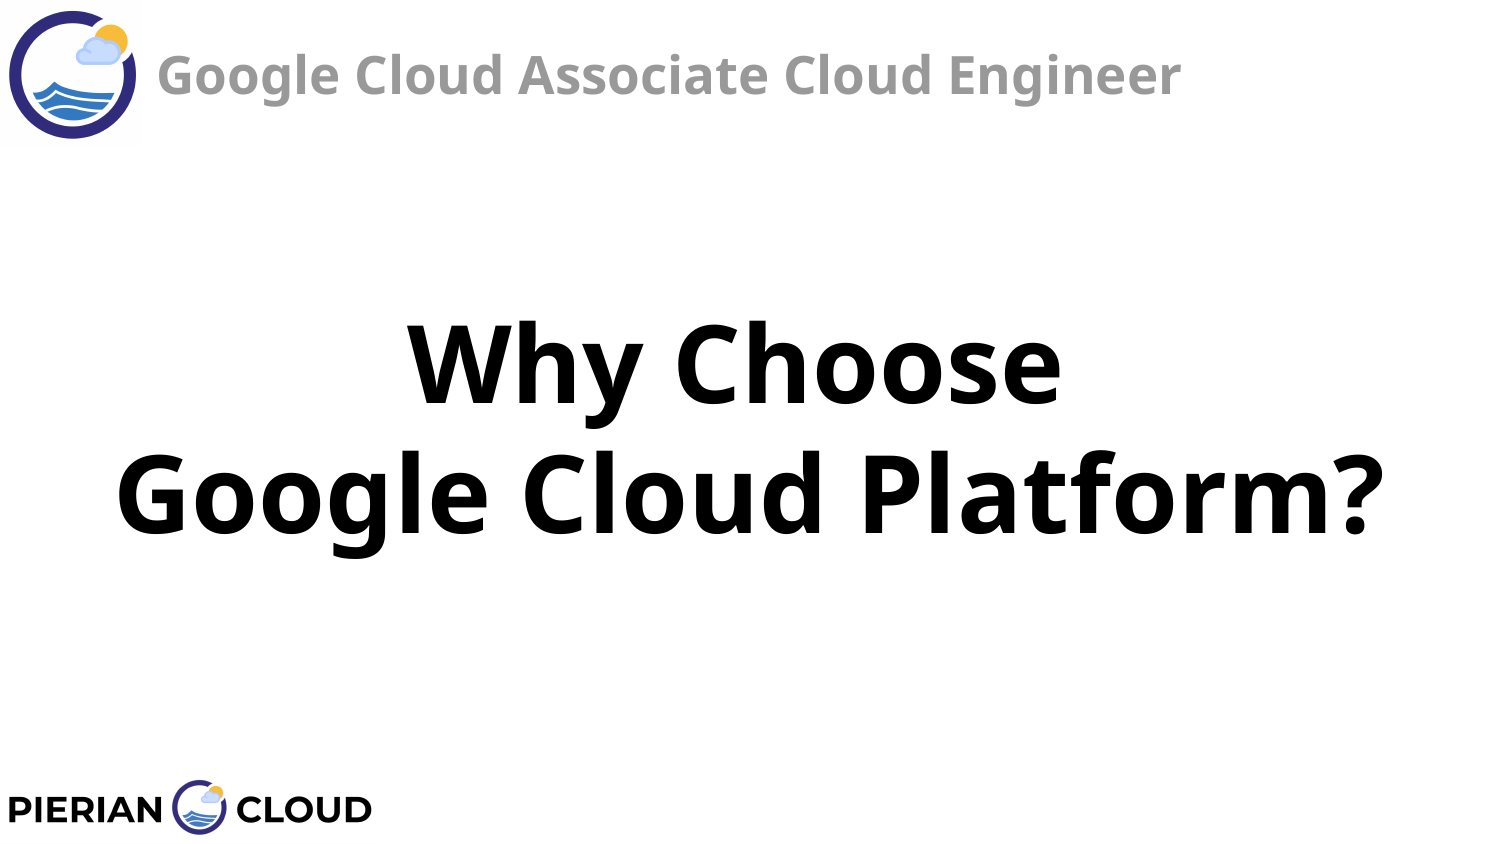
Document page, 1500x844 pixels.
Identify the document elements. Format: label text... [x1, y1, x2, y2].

title Why Choose Google Cloud Platform? [51, 279, 1449, 571]
title Google Cloud Associate Cloud Engineer [146, 25, 1420, 120]
picture [0, 758, 375, 844]
picture [0, 0, 142, 146]
